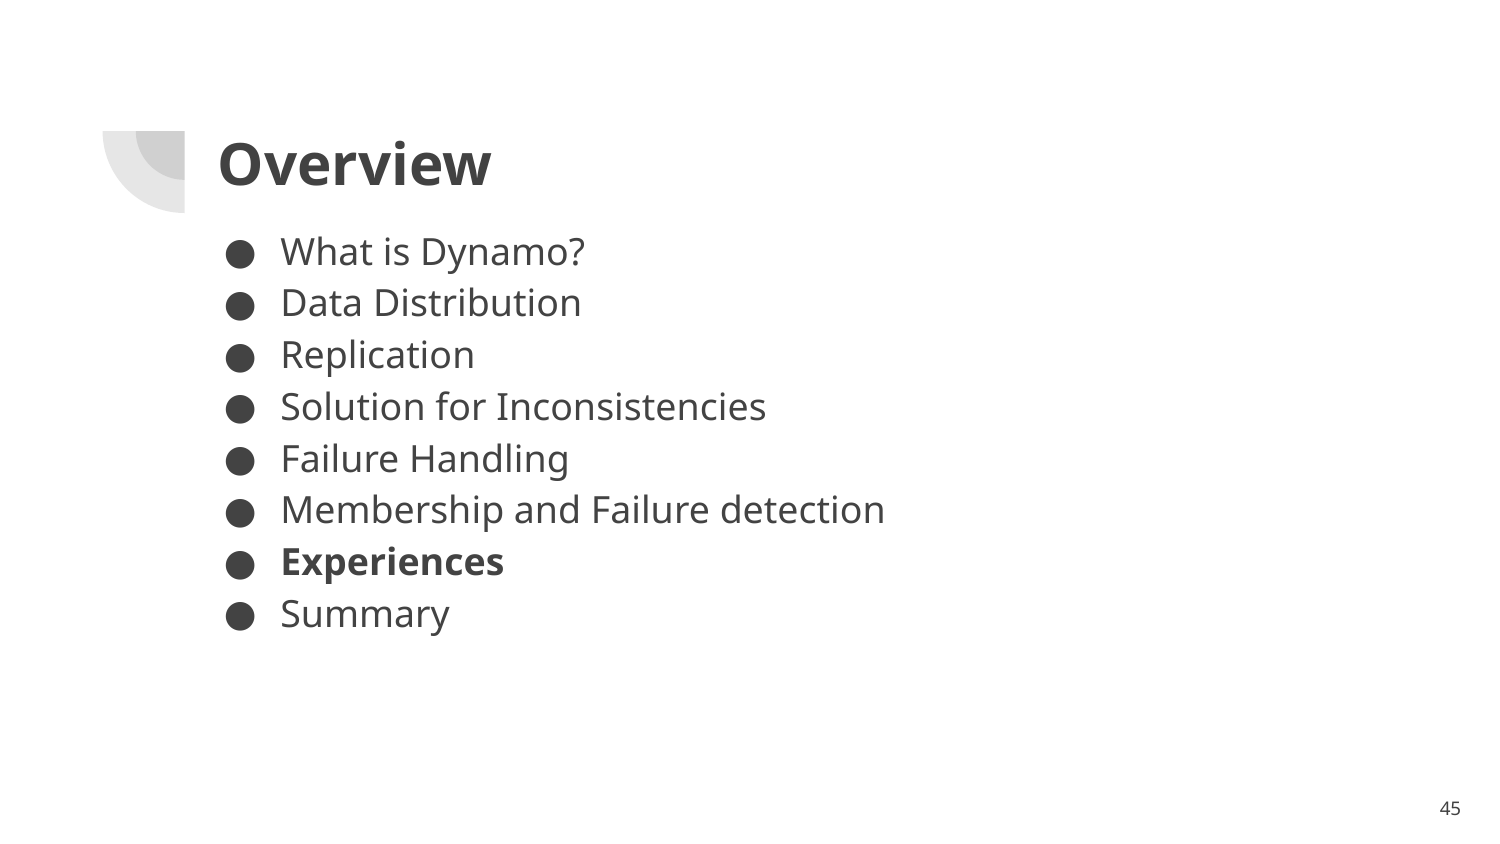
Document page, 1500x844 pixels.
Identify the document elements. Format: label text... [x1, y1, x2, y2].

title Overview [202, 112, 1358, 263]
slide_number ‹#› [1386, 777, 1477, 842]
list What is Dynamo? Data Distribution Replication Solution for Inconsistencies Failure Handling Membership and Failure detection Experiences Summary [190, 205, 1345, 802]
